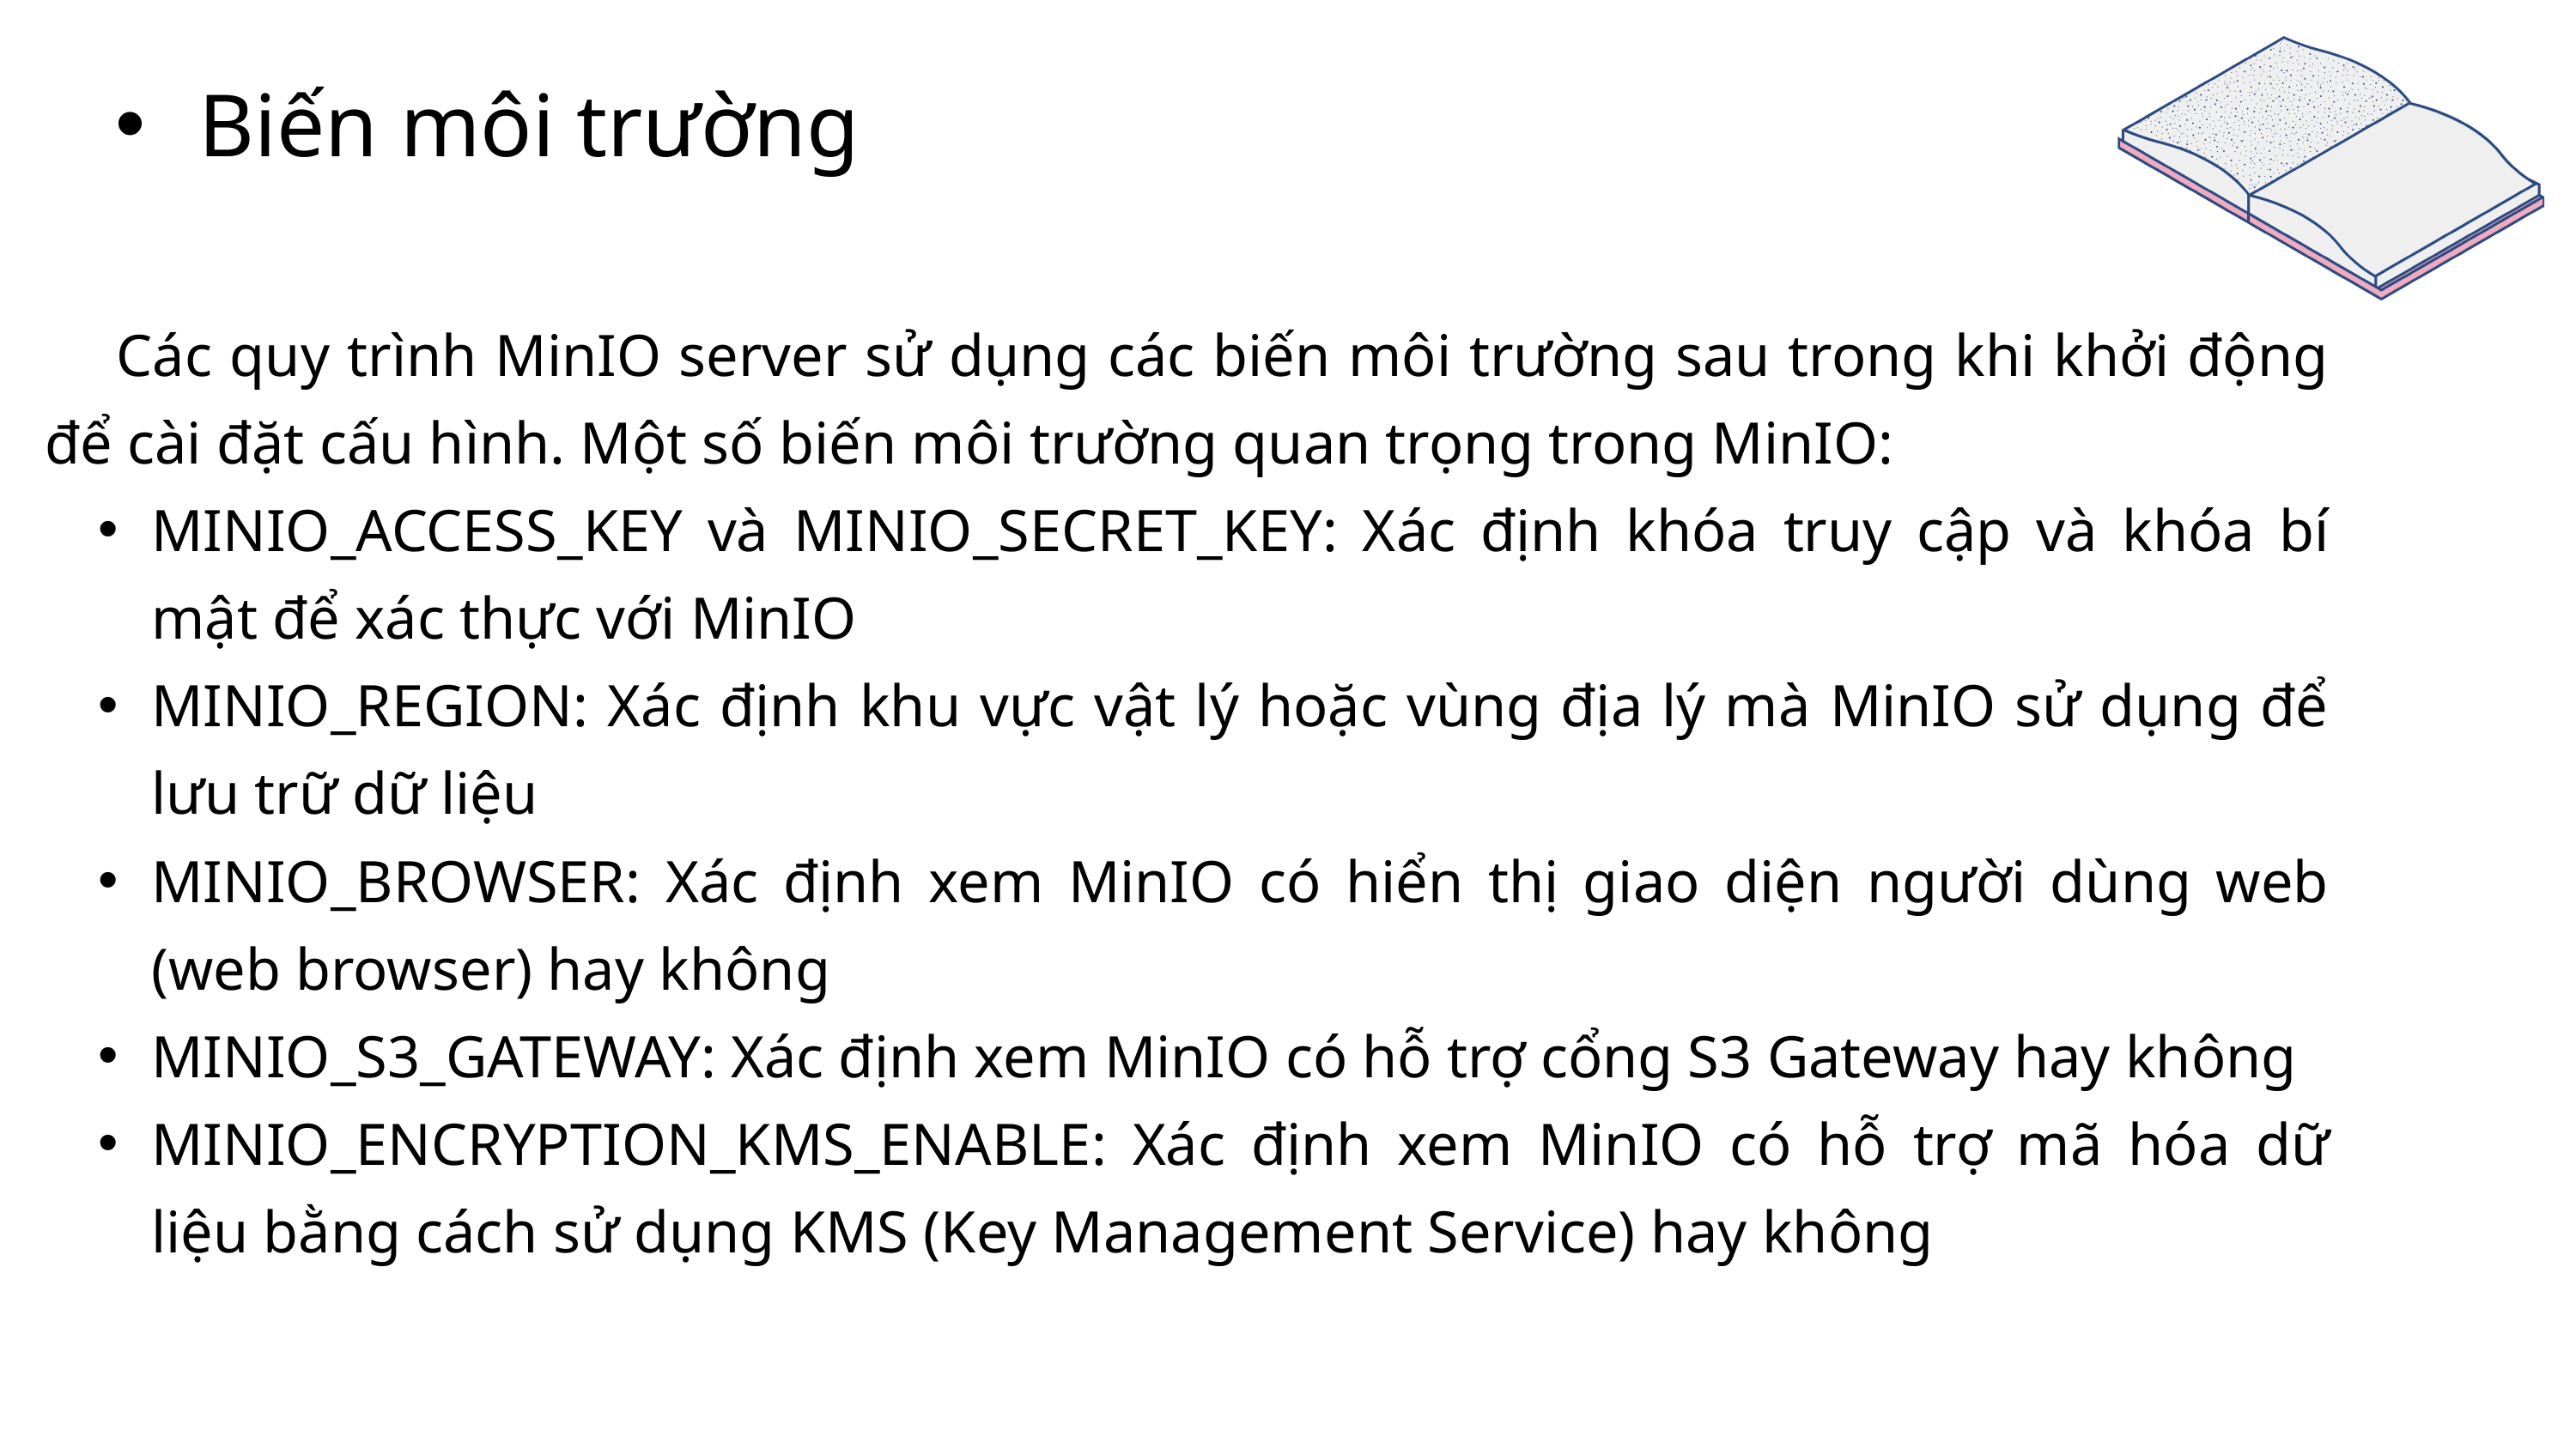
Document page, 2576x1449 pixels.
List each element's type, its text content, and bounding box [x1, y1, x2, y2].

text_box Các quy trình MinIO server sử dụng các biến môi trường sau trong khi khởi động để cài đặt cấu hình. Một số biến môi trường quan trọng trong MinIO: MINIO_ACCESS_KEY và MINIO_SECRET_KEY: Xác định khóa truy cập và khóa bí mật để xác thực với MinIO MINIO_REGION: Xác định khu vực vật lý hoặc vùng địa lý mà MinIO sử dụng để lưu trữ dữ liệu MINIO_BROWSER: Xác định xem MinIO có hiển thị giao diện người dùng web (web browser) hay không MINIO_S3_GATEWAY: Xác định xem MinIO có hỗ trợ cổng S3 Gateway hay không MINIO_ENCRYPTION_KMS_ENABLE: Xác định xem MinIO có hỗ trợ mã hóa dữ liệu bằng cách sử dụng KMS (Key Management Service) hay không [45, 300, 2331, 1264]
text_box [2117, 36, 2545, 300]
text_box Biến môi trường [31, 36, 923, 174]
